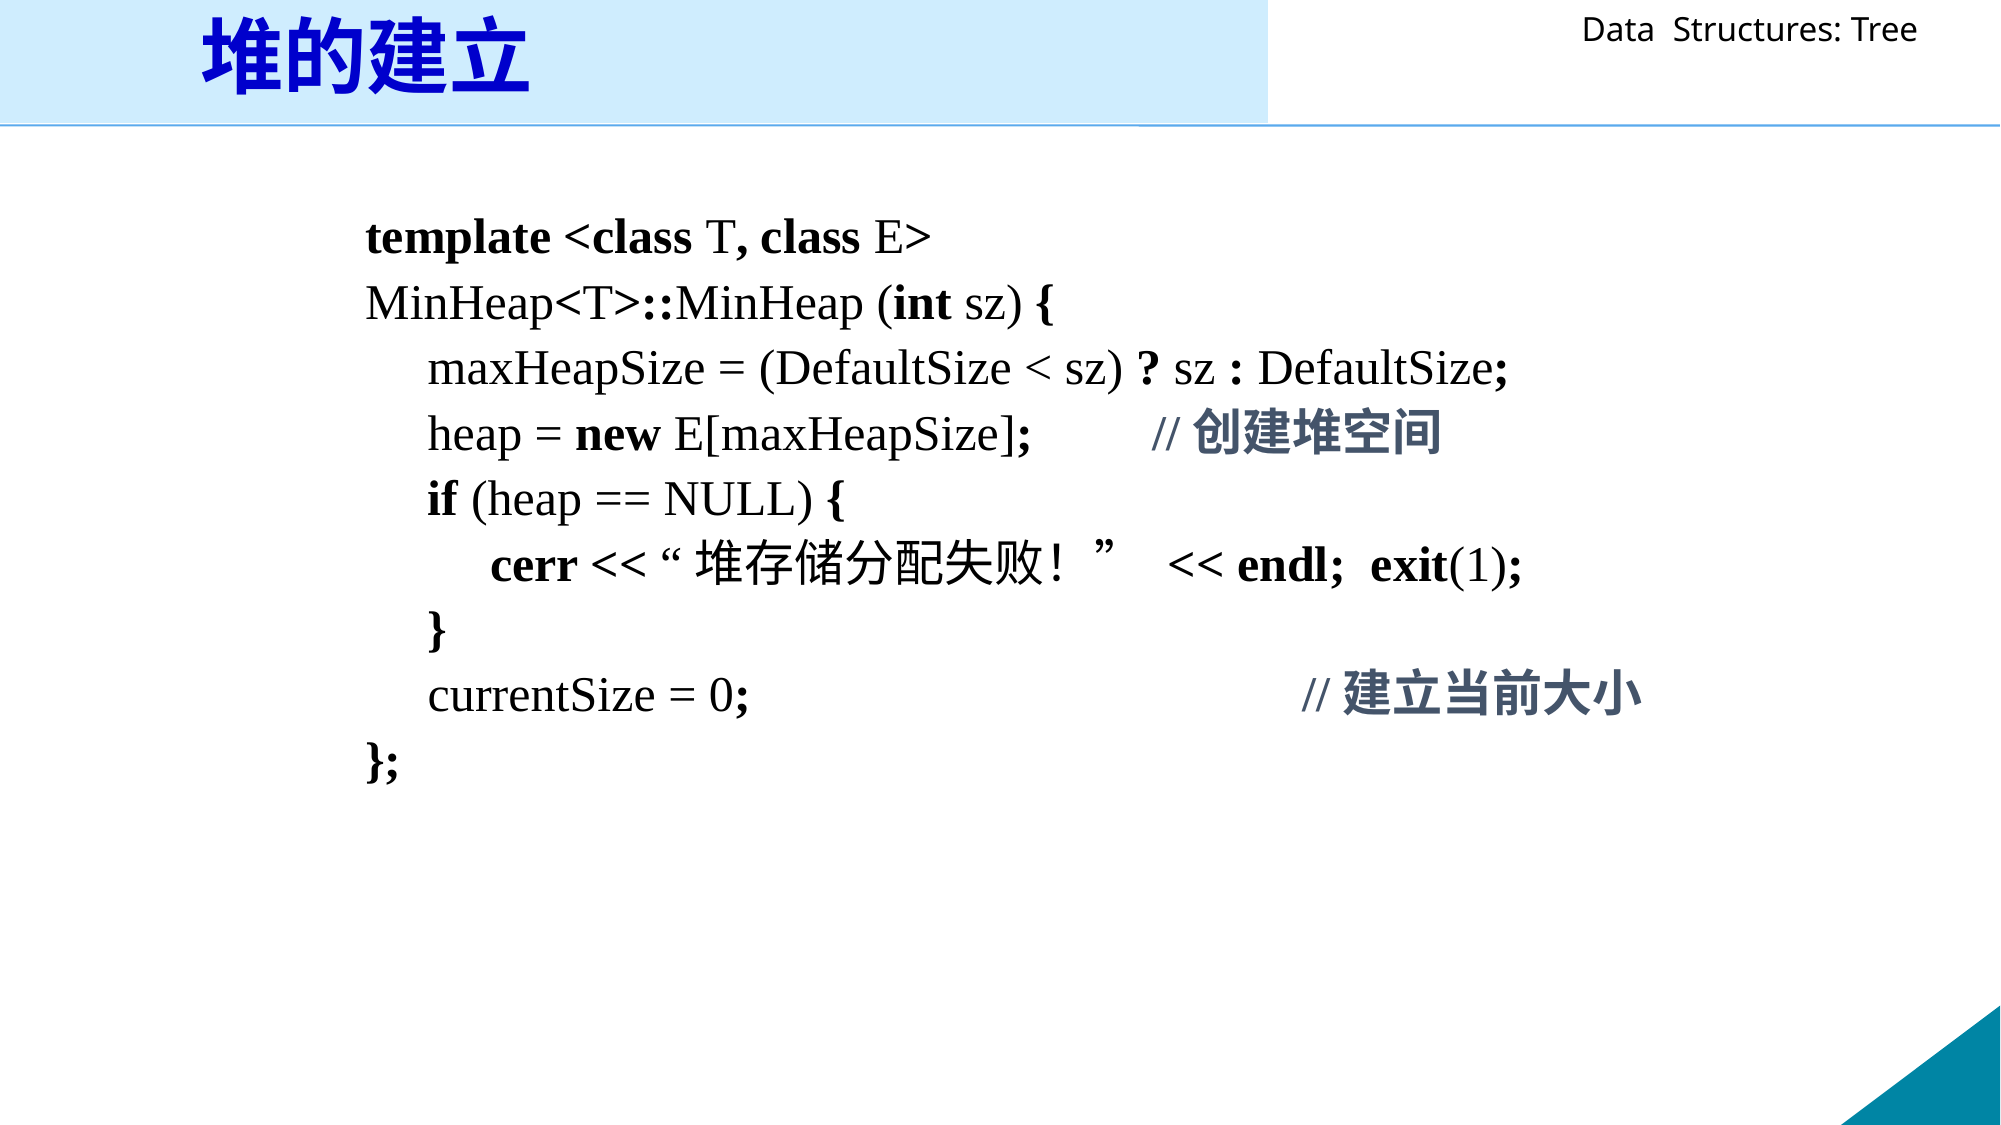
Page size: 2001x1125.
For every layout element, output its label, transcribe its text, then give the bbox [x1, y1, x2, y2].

list template <class T, class E> MinHeap<T>::MinHeap (int sz) { maxHeapSize = (DefaultSize < sz) ? sz : DefaultSize; heap = new E[maxHeapSize]; //创建堆空间 if (heap == NULL) { cerr << “堆存储分配失败！” << endl; exit(1); } currentSize = 0; //建立当前大小 }; [350, 196, 1701, 1000]
title 堆的建立 [184, 5, 990, 115]
